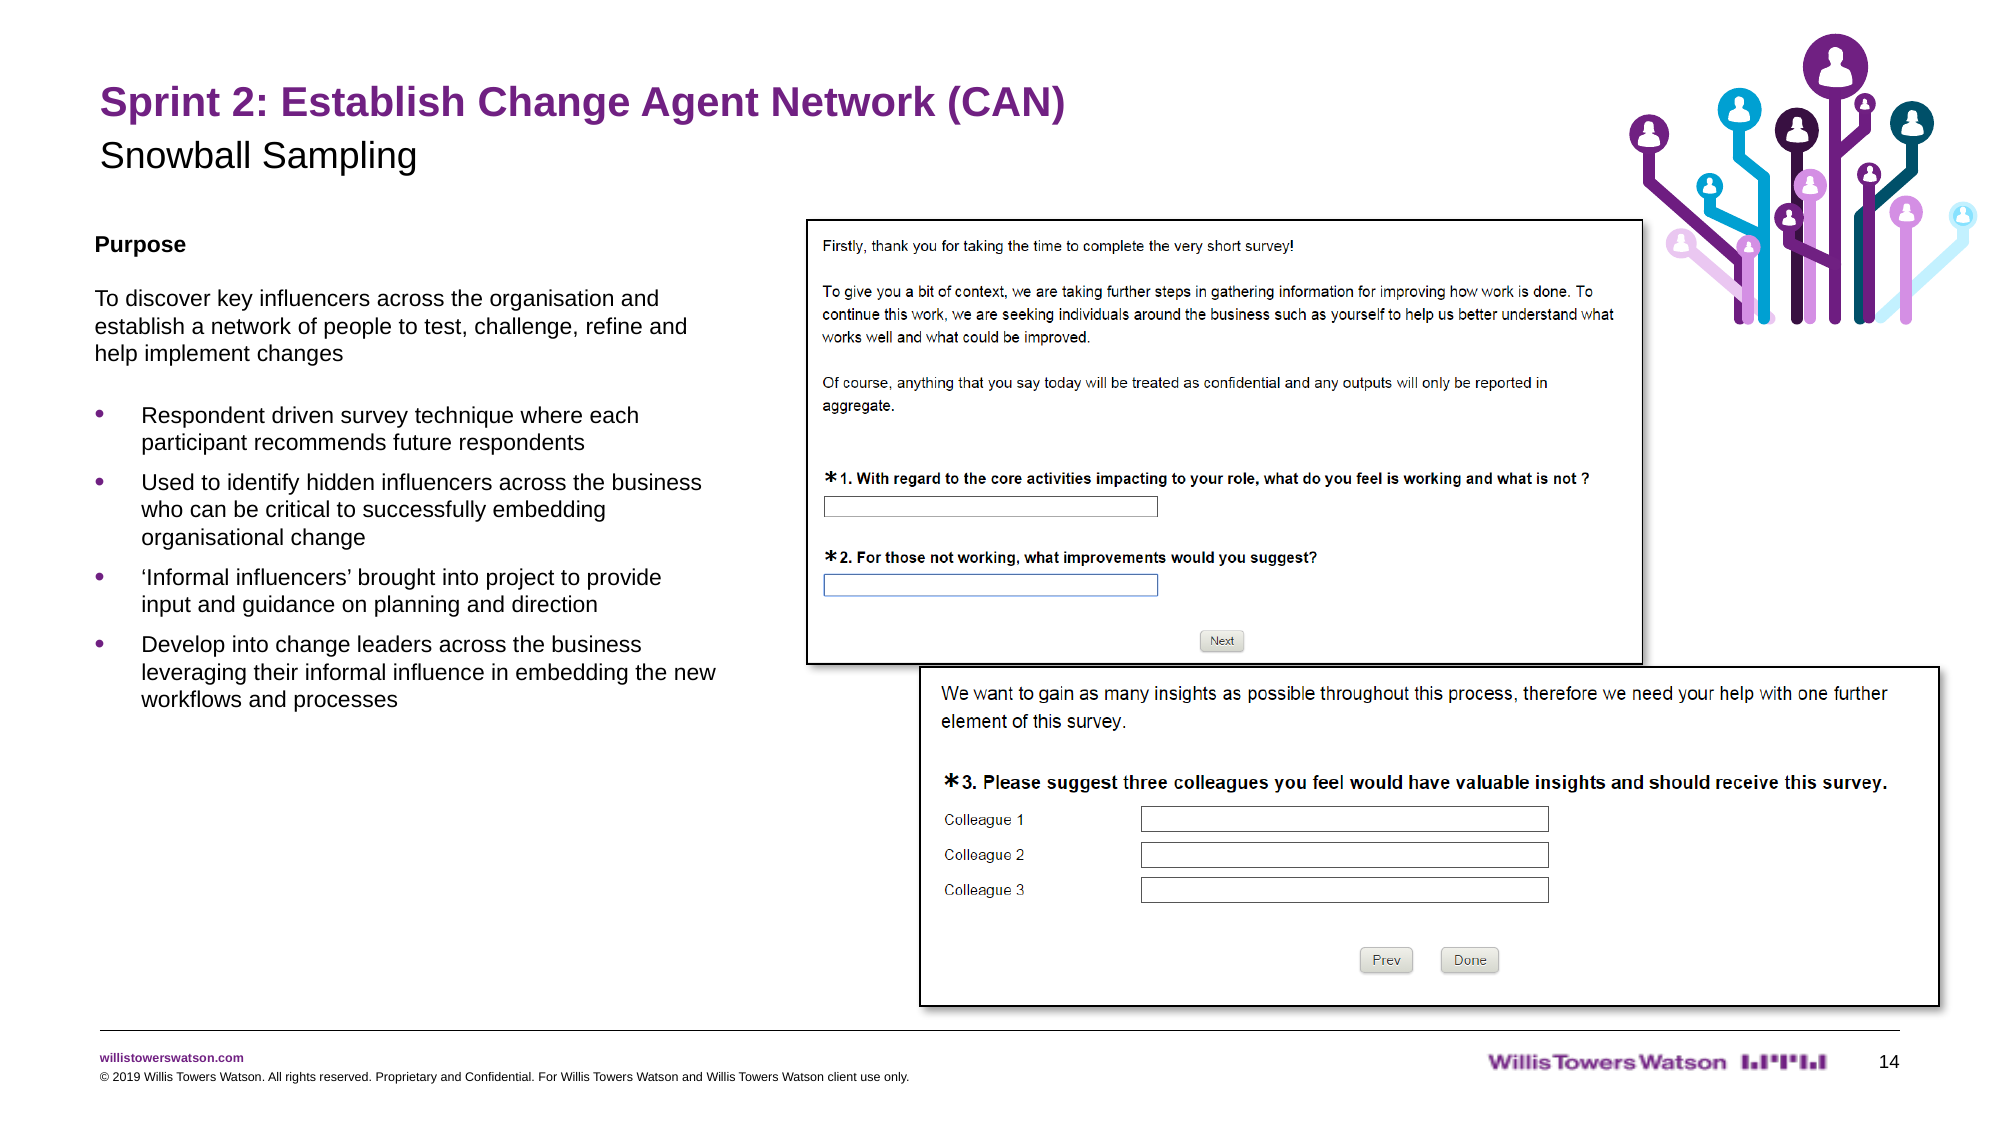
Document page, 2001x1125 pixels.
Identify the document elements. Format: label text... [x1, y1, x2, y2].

picture [920, 667, 1939, 1006]
slide_number 14 [1816, 1050, 1900, 1073]
text_box Purpose To discover key influencers across the organisation and establish a network of people to test, challenge, refine and help implement changes Respondent driven survey technique where each participant recommends future respondents Used to identify hidden influencers across the business who can be critical to successfully embedding organisational change ‘Informal influencers’ brought into project to provide input and guidance on planning and direction Develop into change leaders across the business leveraging their informal influence in embedding the new workflows and processes [79, 221, 733, 942]
footer © 2019 Willis Towers Watson. All rights reserved. Proprietary and Confidential. For Willis Towers Watson and Willis Towers Watson client use only. [99, 1068, 1255, 1084]
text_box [1629, 33, 1976, 319]
title Sprint 2: Establish Change Agent Network (CAN) [99, 75, 1623, 126]
picture [807, 220, 1643, 664]
list Snowball Sampling [99, 131, 1623, 177]
